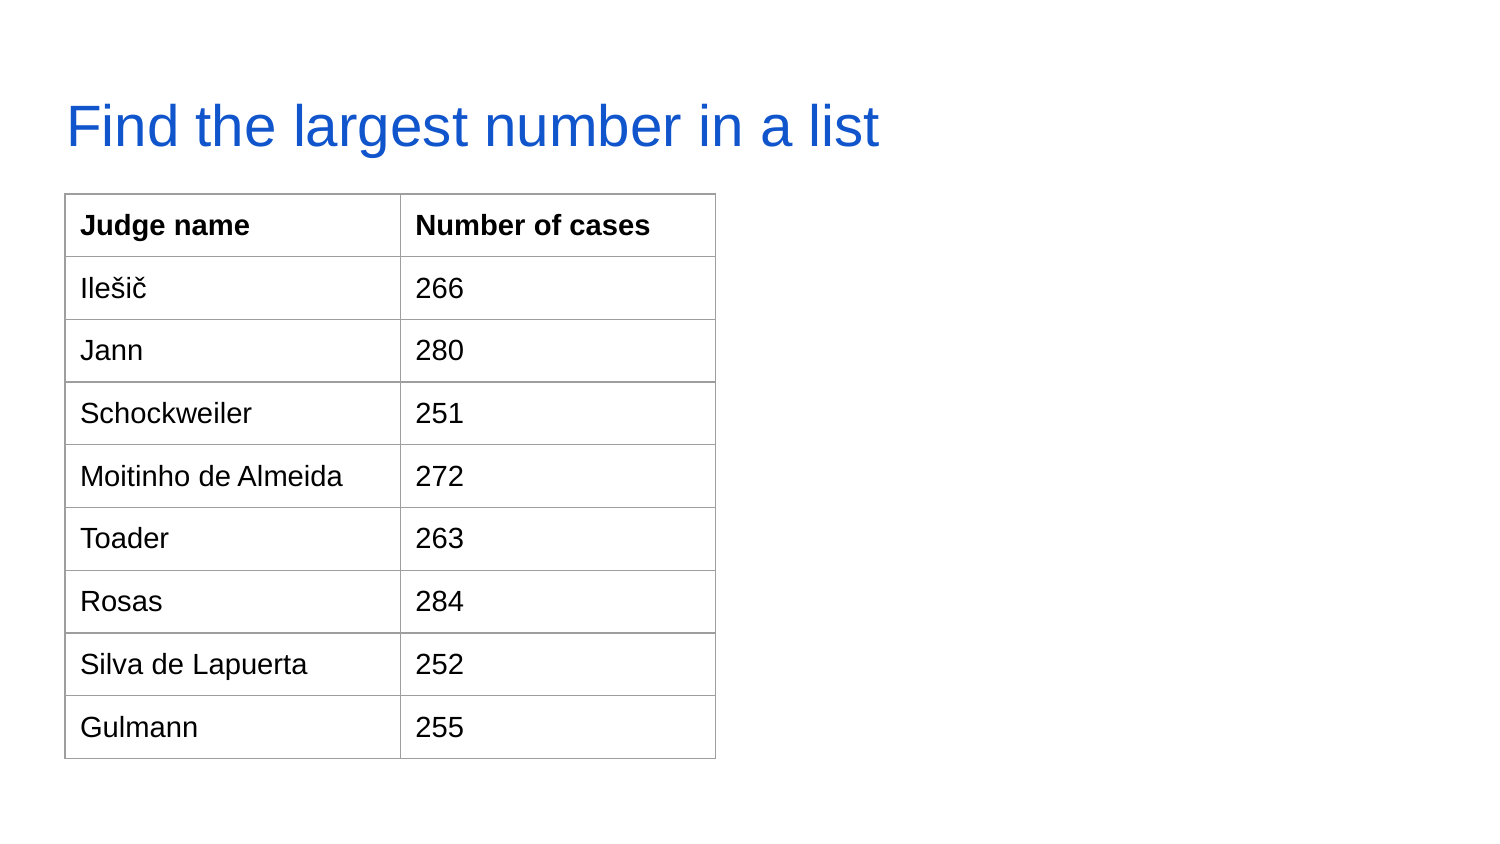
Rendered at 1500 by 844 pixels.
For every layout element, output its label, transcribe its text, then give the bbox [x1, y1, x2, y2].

table_cell Gulmann [66, 696, 400, 758]
table_cell Toader [66, 508, 400, 570]
table_cell Rosas [66, 571, 400, 632]
table_cell Silva de Lapuerta [66, 634, 400, 695]
table_cell Jann [66, 320, 400, 381]
table_cell Schockweiler [66, 383, 400, 444]
title Find the largest number in a list [51, 72, 1449, 167]
table_cell 251 [401, 383, 715, 444]
table_cell 252 [401, 634, 715, 695]
table_cell 263 [401, 508, 715, 570]
table_cell 284 [401, 571, 715, 632]
table_cell 266 [401, 257, 715, 319]
table_cell 272 [401, 445, 715, 507]
table_cell 255 [401, 696, 715, 758]
table_cell Moitinho de Almeida [66, 445, 400, 507]
table_cell Ilešič [66, 257, 400, 319]
table_header Number of cases [401, 195, 715, 256]
table_cell 280 [401, 320, 715, 381]
table_header Judge name [66, 195, 400, 256]
